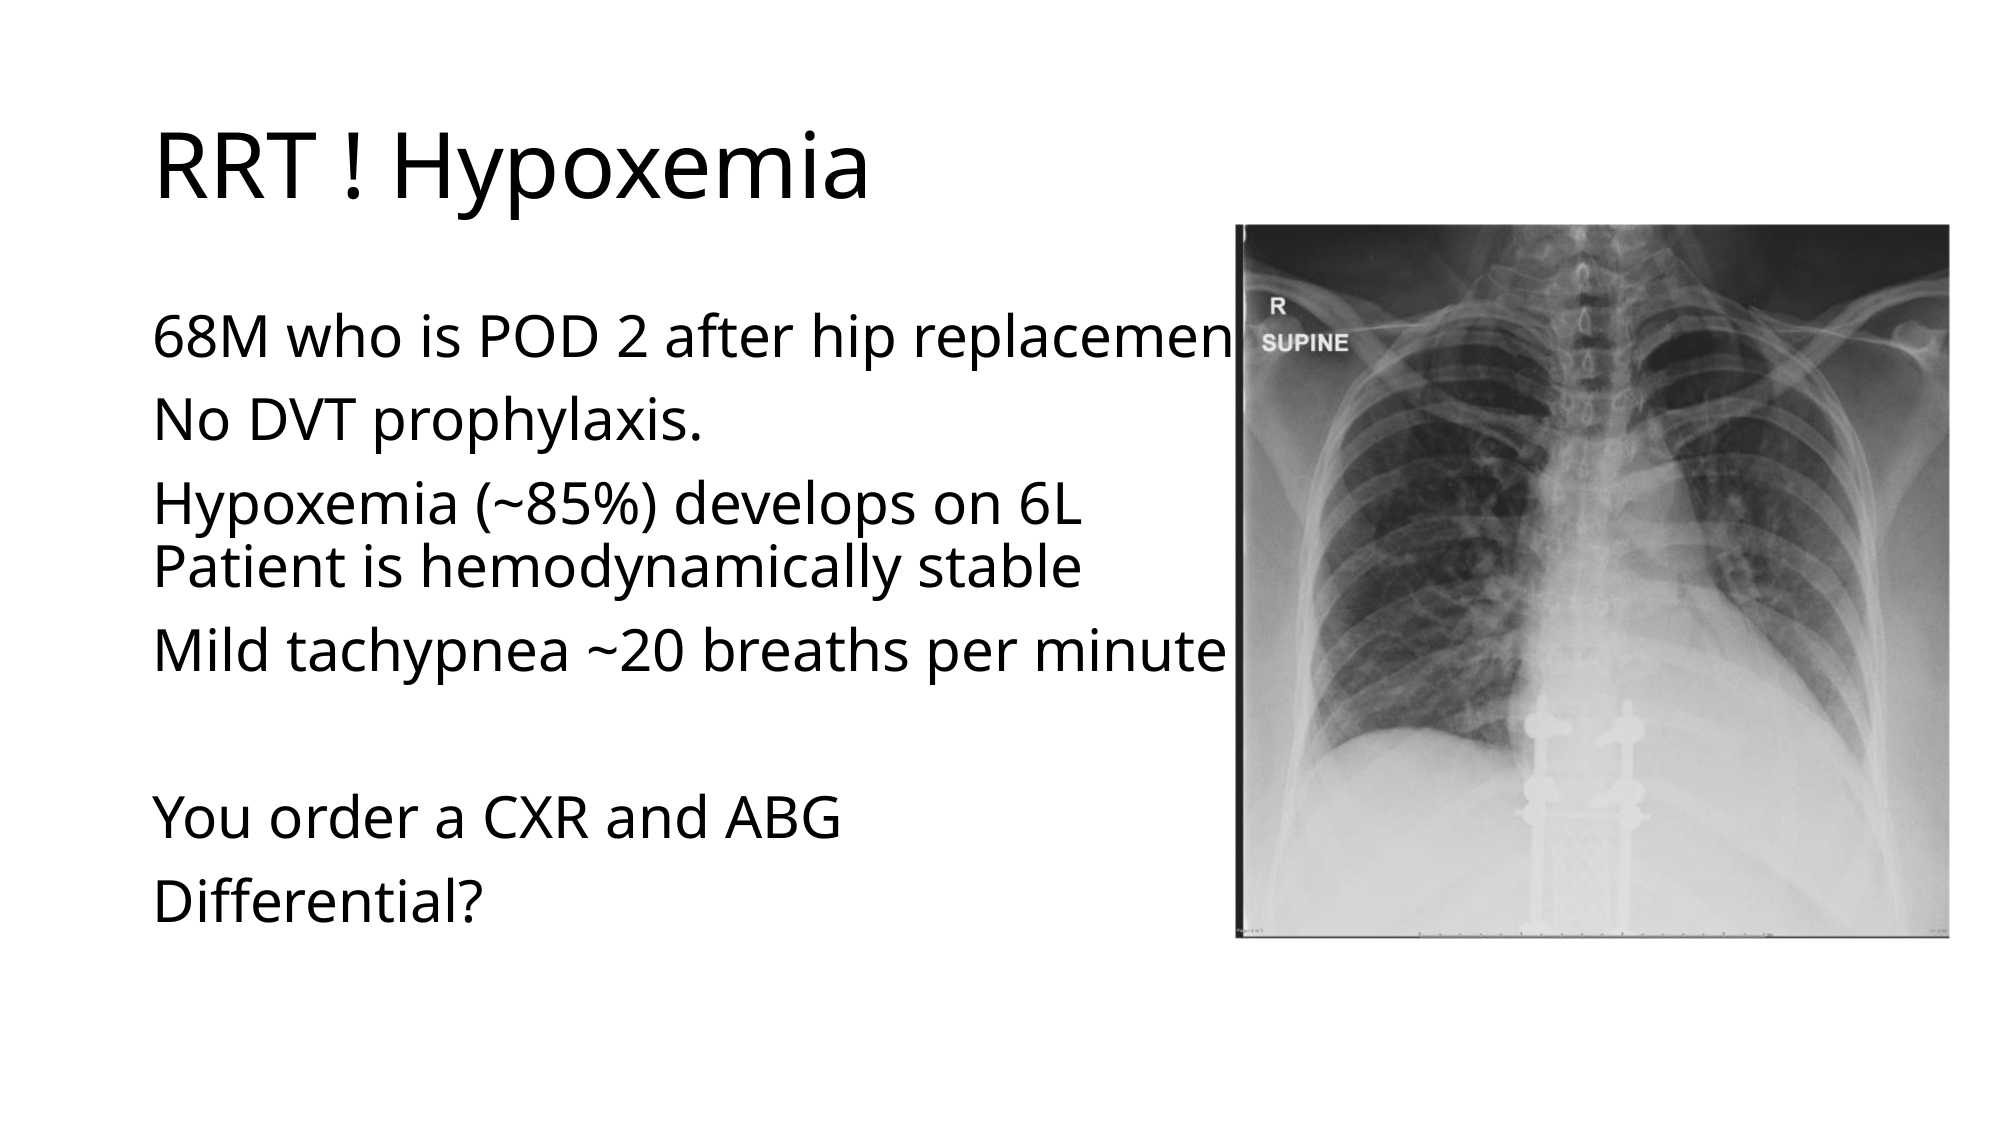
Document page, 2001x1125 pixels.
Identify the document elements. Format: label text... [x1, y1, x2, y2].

picture [1235, 224, 1950, 939]
list 68M who is POD 2 after hip replacement. No DVT prophylaxis. Hypoxemia (~85%) develops on 6L Patient is hemodynamically stable Mild tachypnea ~20 breaths per minute You order a CXR and ABG Differential? [137, 299, 1863, 1014]
title RRT ! Hypoxemia [137, 59, 1863, 278]
